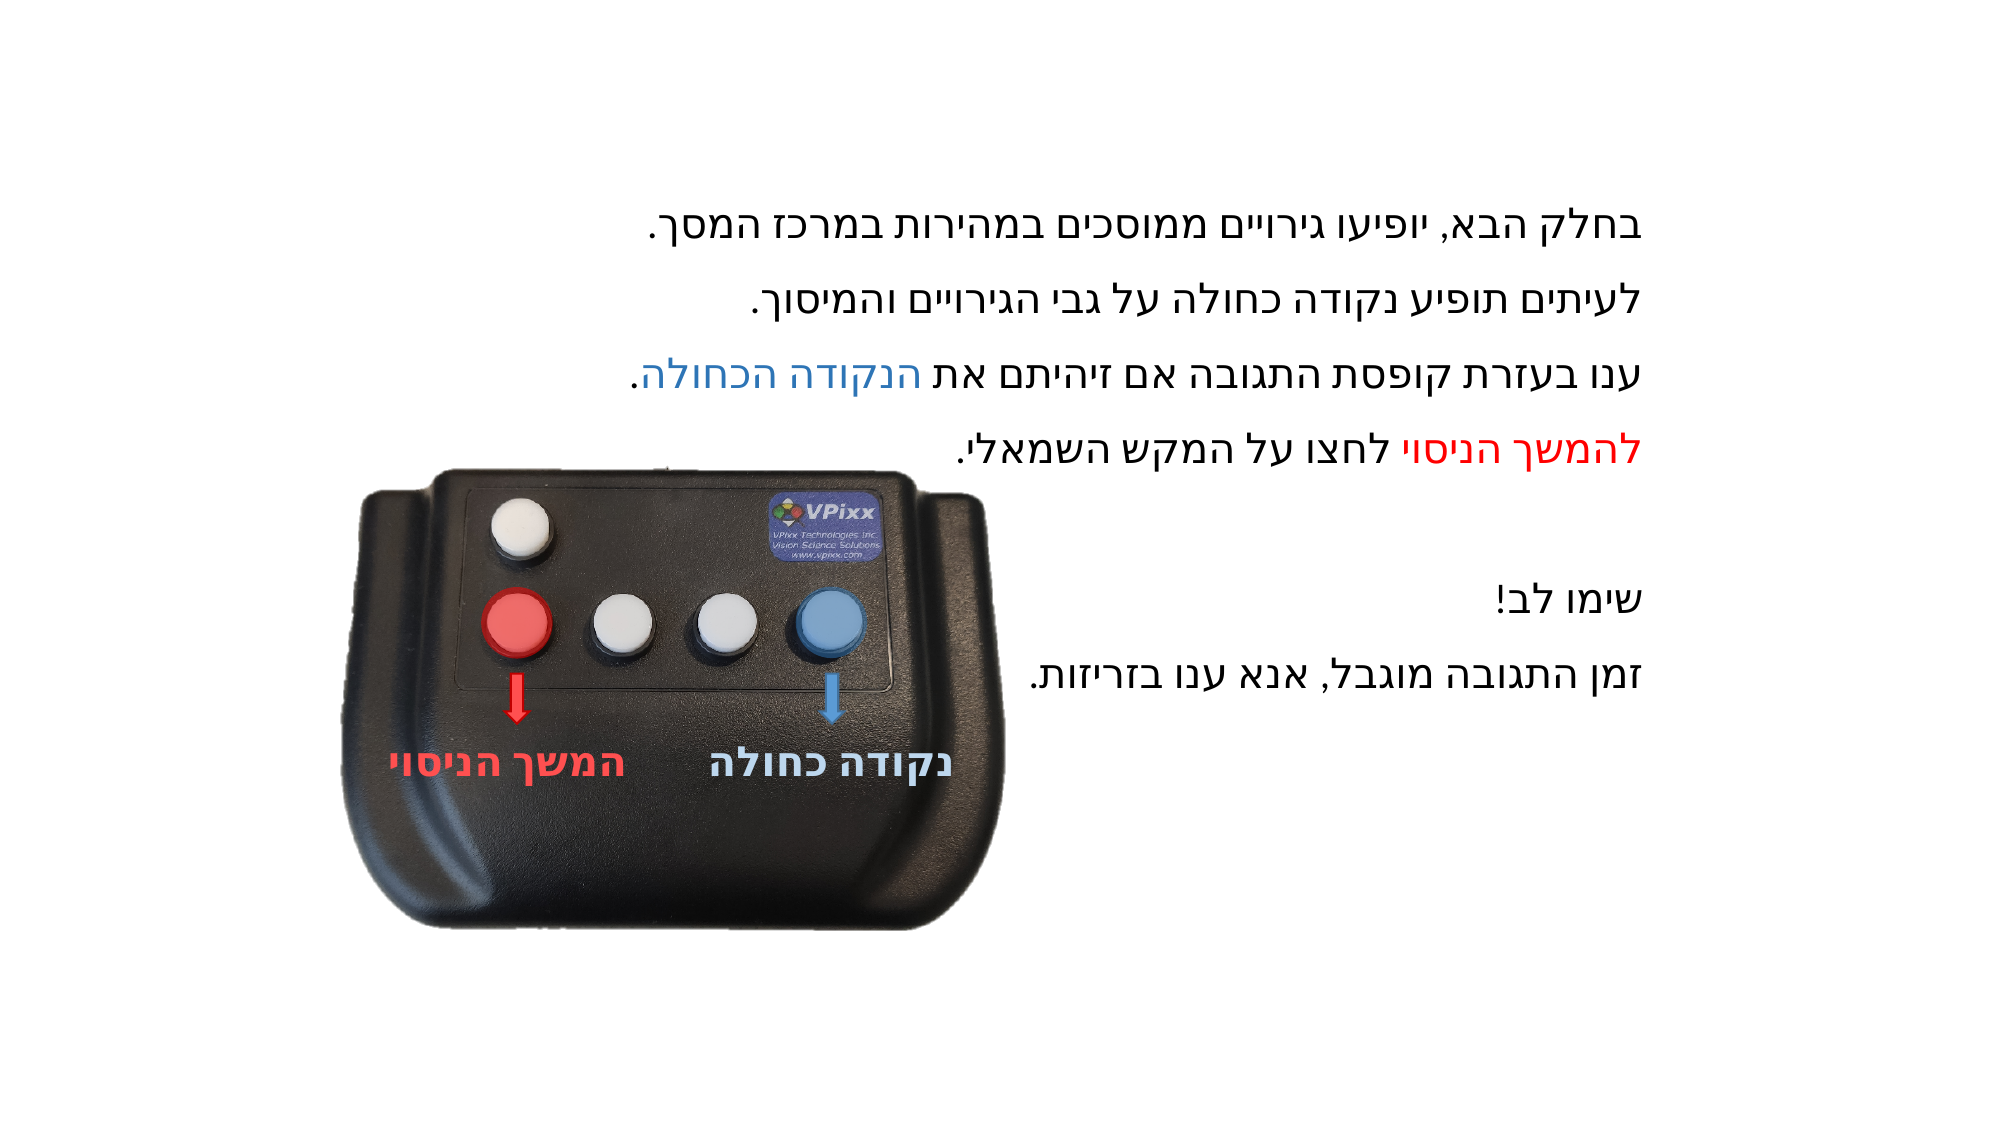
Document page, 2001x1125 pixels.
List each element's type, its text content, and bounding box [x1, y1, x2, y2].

picture [323, 449, 1017, 942]
text_box בחלק הבא, יופיעו גירויים ממוסכים במהירות במרכז המסך. לעיתים תופיע נקודה כחולה על גבי הגירויים והמיסוך. ענו בעזרת קופסת התגובה אם זיהיתם את הנקודה הכחולה. להמשך הניסוי לחצו על המקש השמאלי. שימו לב! זמן התגובה מוגבל, אנא ענו בזריזות. [323, 164, 1659, 704]
